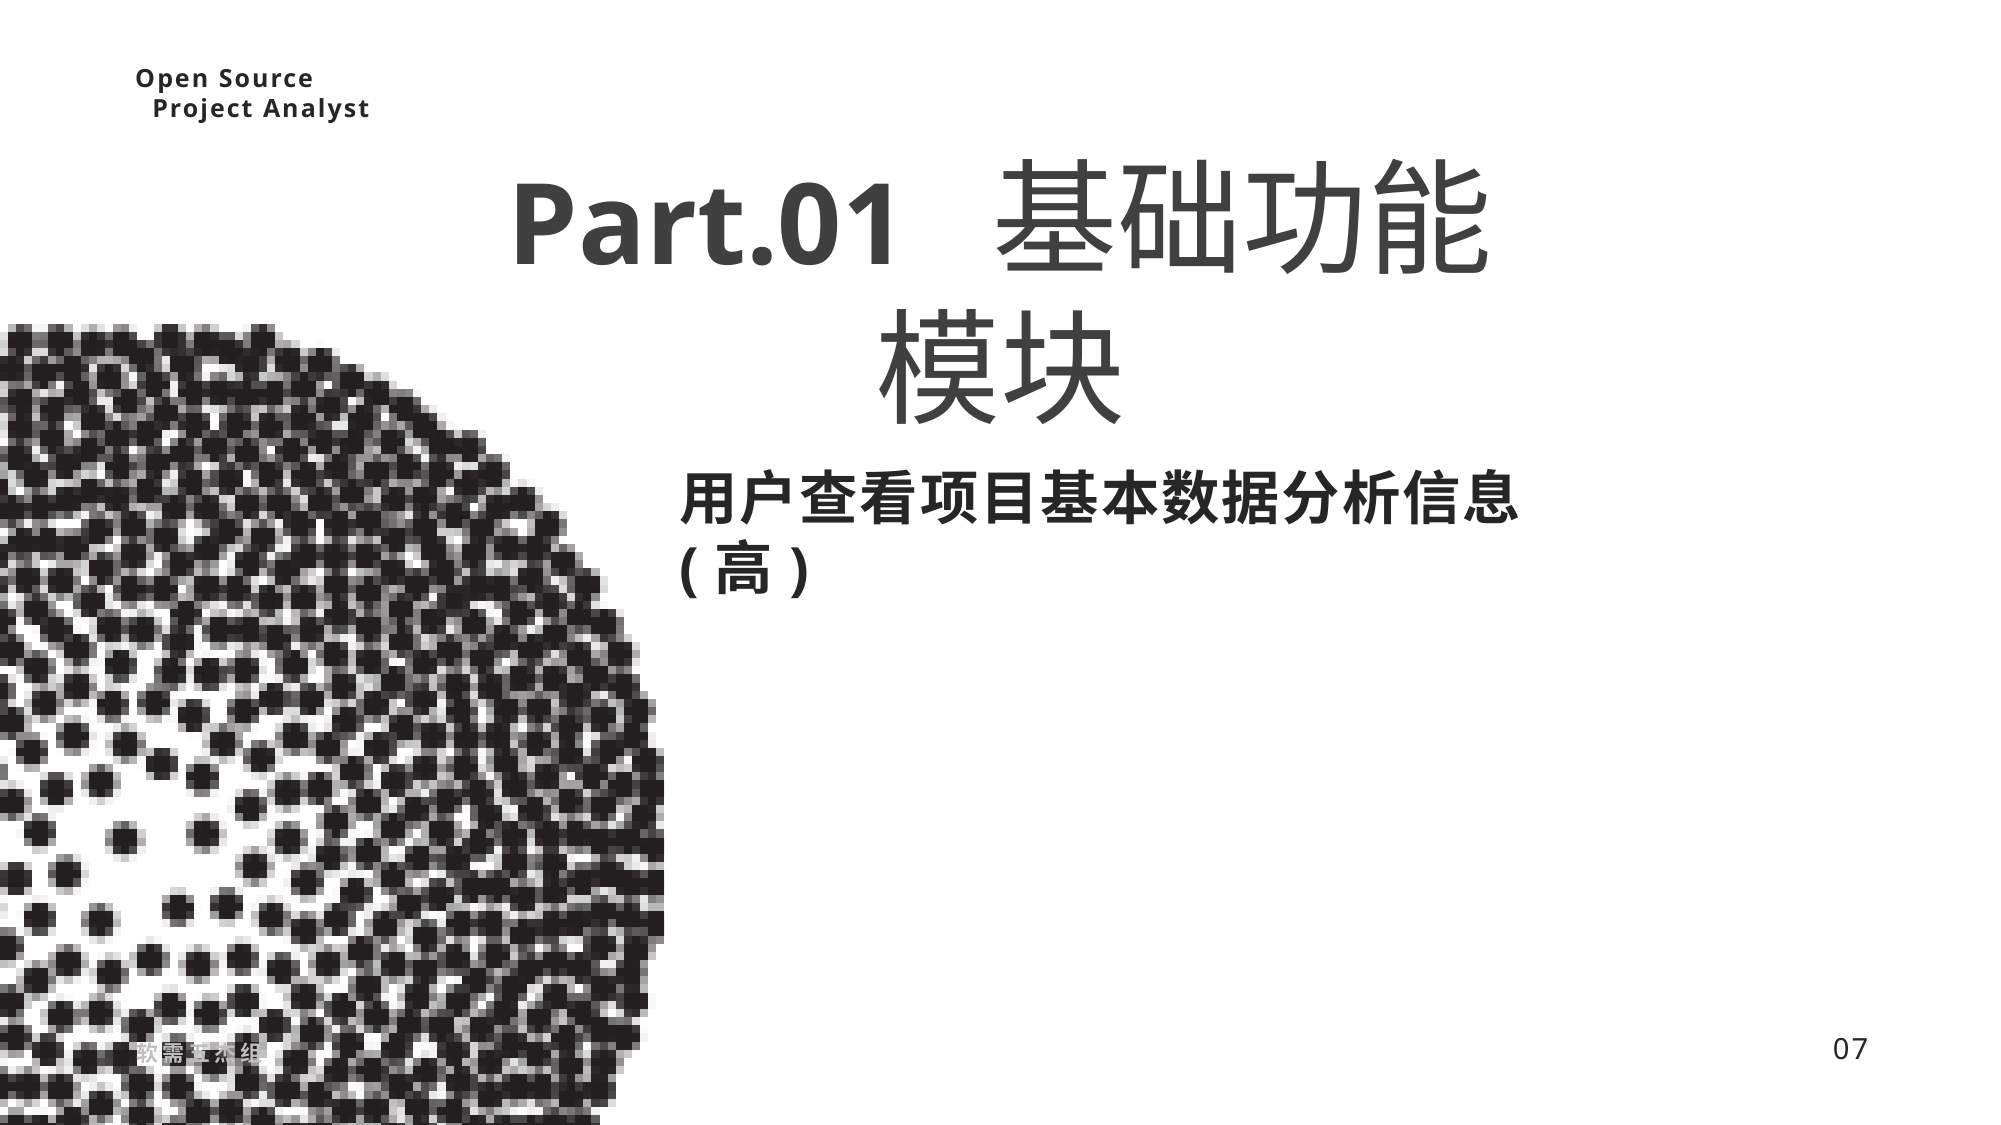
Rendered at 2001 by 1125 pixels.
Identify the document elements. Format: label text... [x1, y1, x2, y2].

text_box Part.01 基础功能模块 [455, 131, 1545, 447]
text_box 用户查看项目基本数据分析信息 (高) [665, 453, 1551, 609]
text_box 07 [1774, 1023, 1884, 1074]
text_box Open Source Project Analyst [120, 54, 440, 130]
picture [0, 324, 665, 1125]
